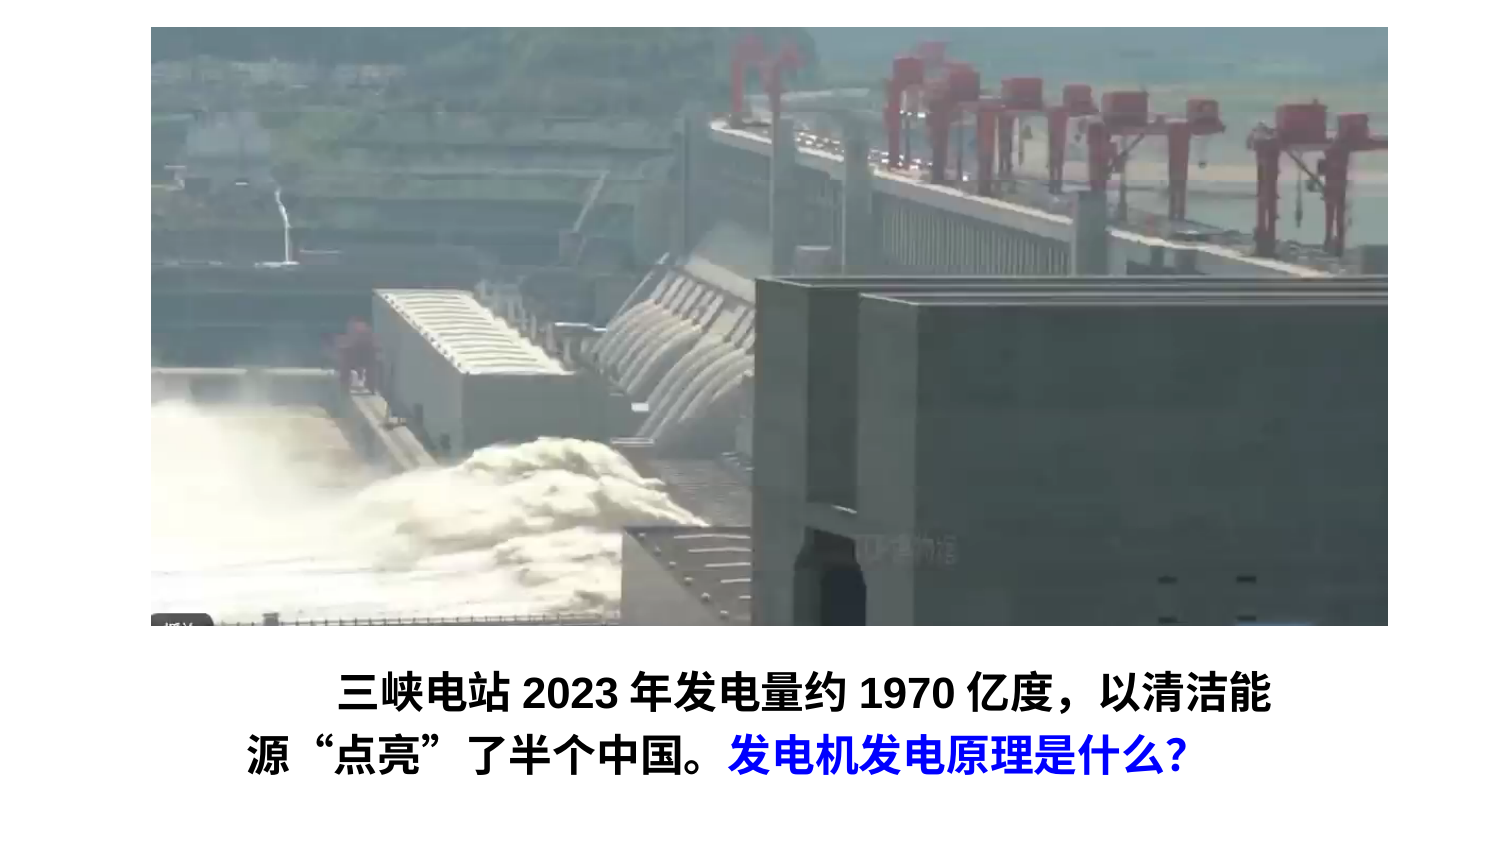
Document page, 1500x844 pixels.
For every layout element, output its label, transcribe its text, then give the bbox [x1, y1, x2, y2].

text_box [150, 26, 1389, 627]
text_box 三峡电站2023年发电量约1970亿度，以清洁能源“点亮”了半个中国。发电机发电原理是什么？ [231, 646, 1328, 788]
